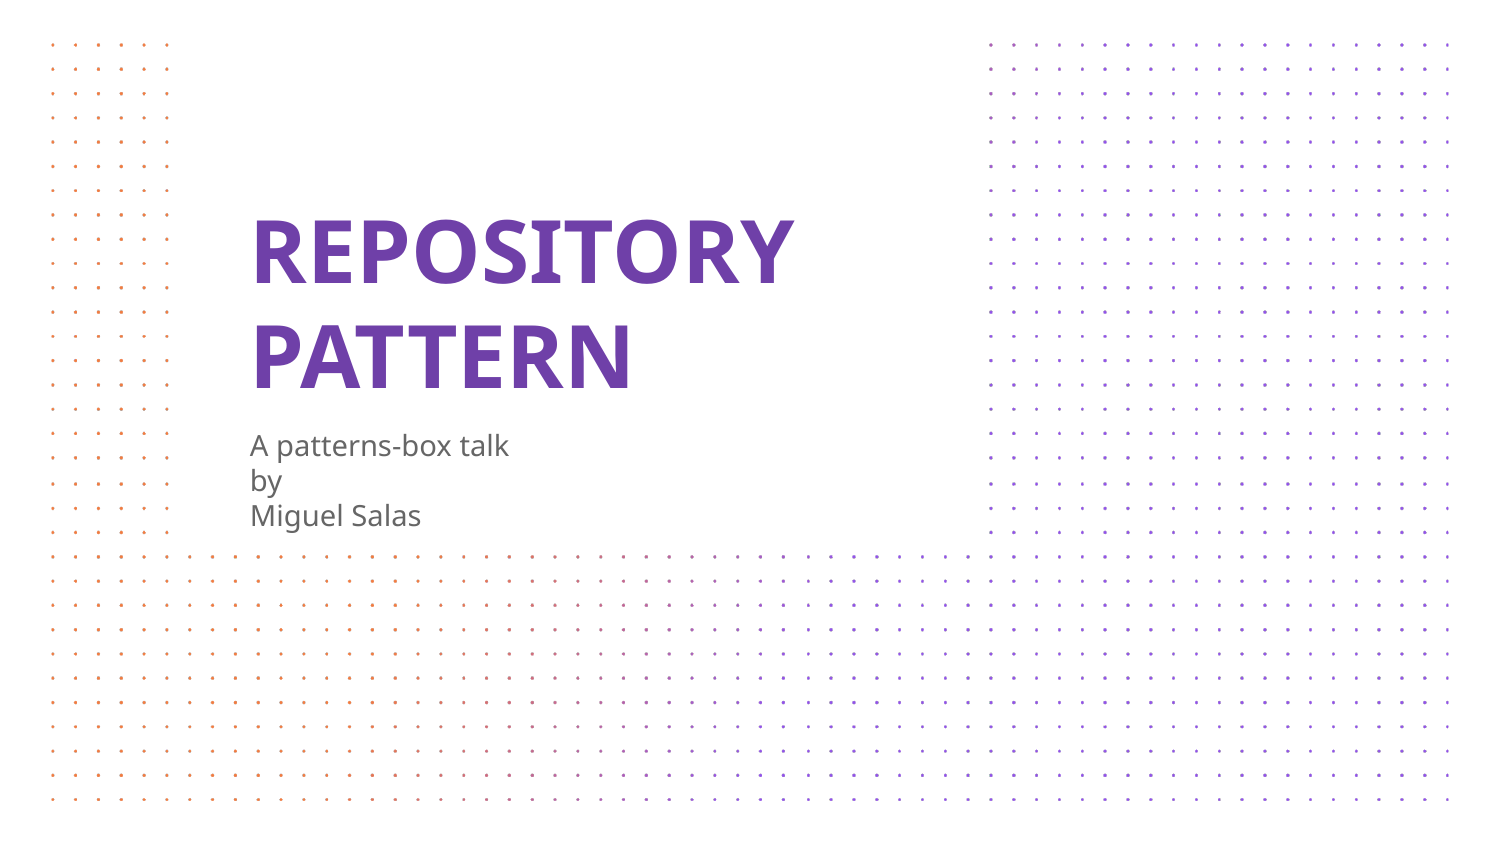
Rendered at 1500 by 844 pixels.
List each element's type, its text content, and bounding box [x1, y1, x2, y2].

subtitle A patterns-box talk by Miguel Salas [234, 412, 953, 455]
picture [51, 43, 1449, 801]
title REPOSITORY PATTERN [234, 23, 844, 412]
